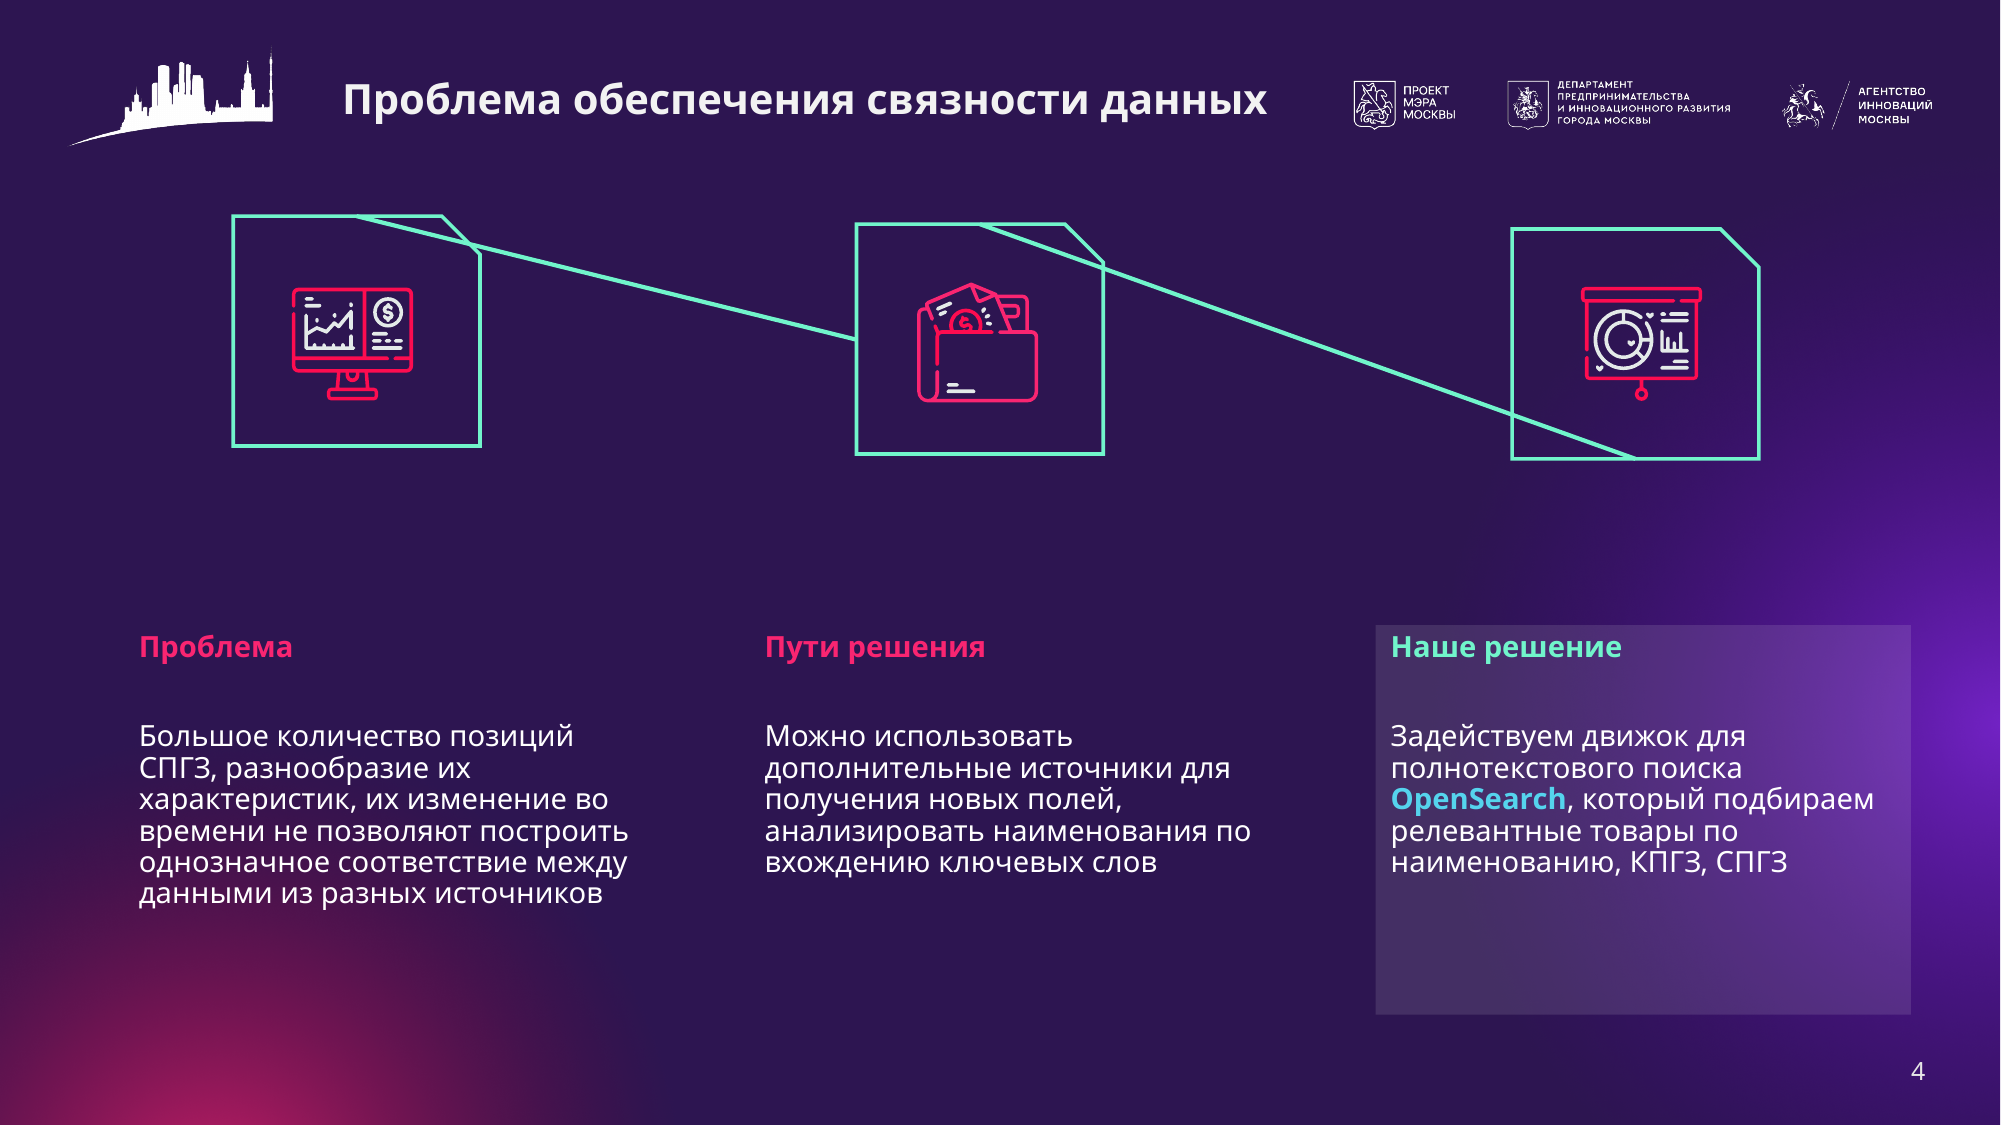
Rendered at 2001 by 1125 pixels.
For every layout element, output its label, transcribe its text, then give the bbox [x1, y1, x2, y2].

list Пути решения Можно использовать дополнительные источники для получения новых полей, анализировать наименования по вхождению ключевых слов [749, 625, 1286, 1015]
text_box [1580, 286, 1703, 401]
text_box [1103, 339, 1513, 344]
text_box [291, 287, 414, 401]
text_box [917, 282, 1039, 403]
text_box [855, 223, 1105, 455]
text_box [232, 215, 482, 447]
picture [0, 0, 2001, 1125]
title Проблема обеспечения связности данных [327, 69, 1945, 131]
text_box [480, 330, 856, 340]
text_box [1511, 227, 1760, 460]
list Наше решение Задействуем движок для полнотекстового поиска OpenSearch, который подбираем релевантные товары по наименованию, КПГЗ, СПГЗ [1375, 625, 1911, 1015]
slide_number 4 [1872, 1042, 1964, 1103]
list Проблема Большое количество позиций СПГЗ, разнообразие их характеристик, их изменение во времени не позволяют построить однозначное соответствие между данными из разных источников [123, 625, 660, 1015]
